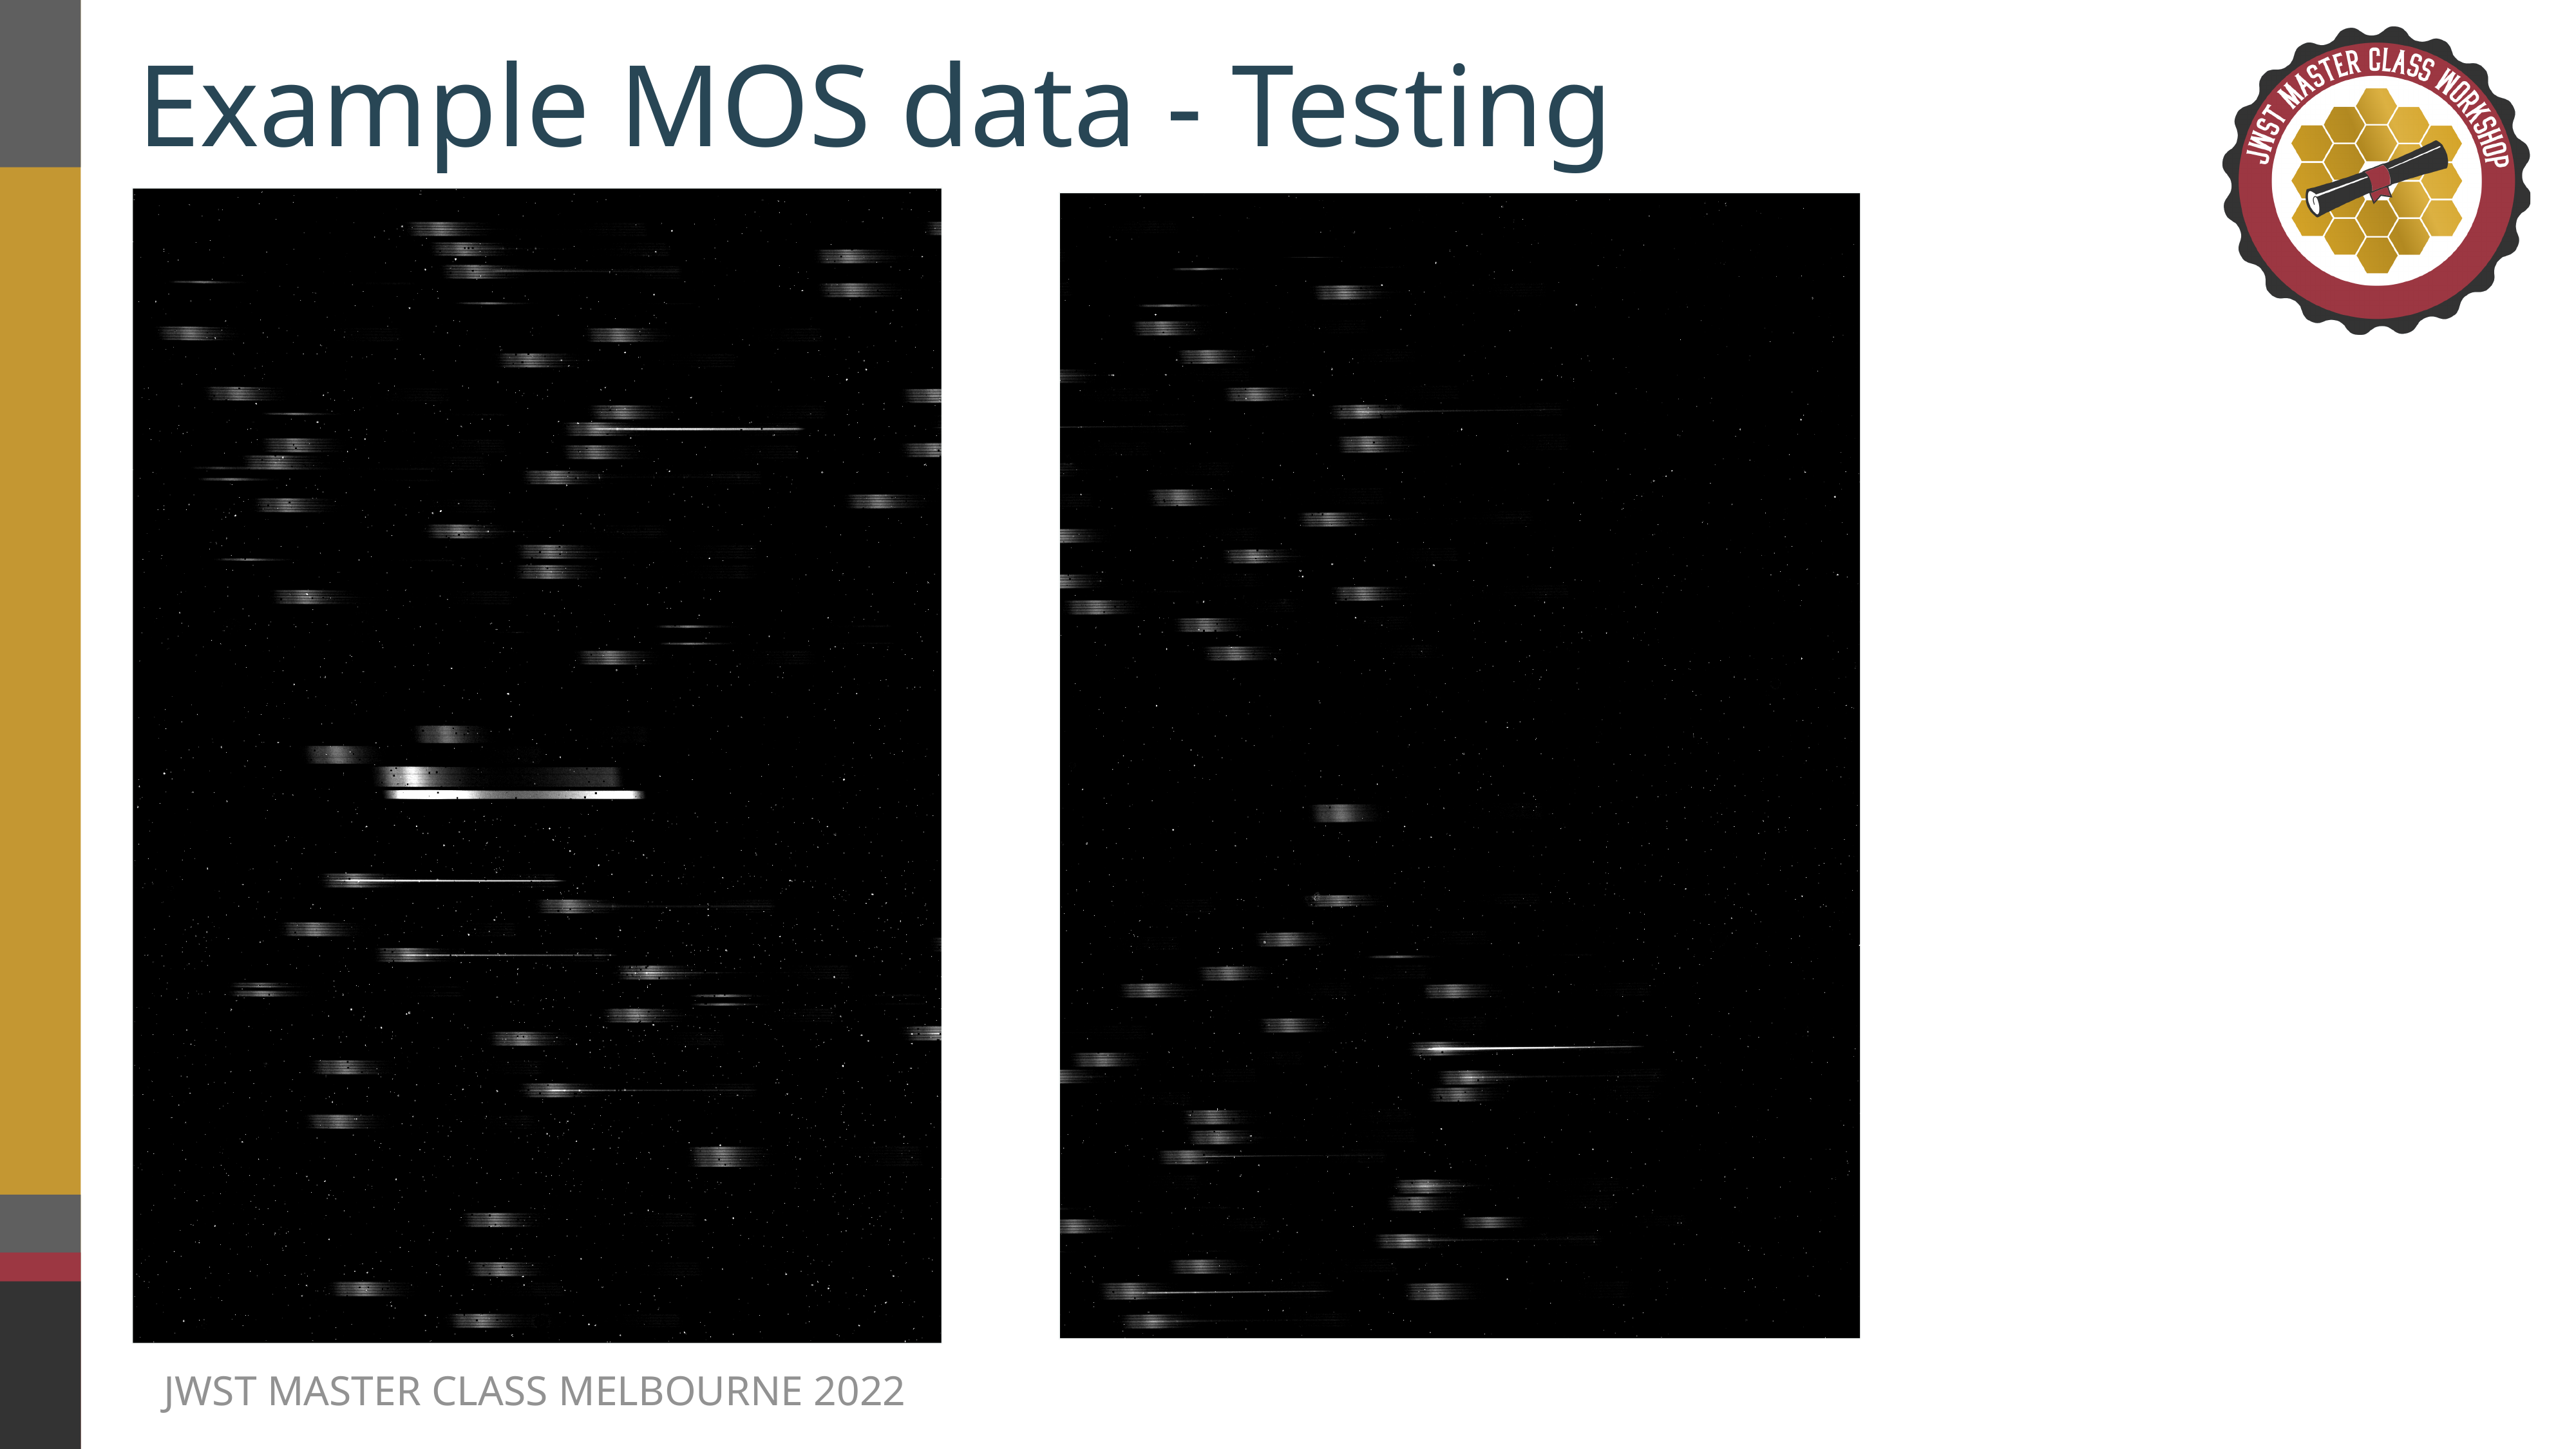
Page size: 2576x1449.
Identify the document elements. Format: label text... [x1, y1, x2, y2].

picture [2222, 26, 2531, 335]
picture [131, 187, 1861, 1344]
title Example MOS data - Testing [131, 17, 2172, 186]
